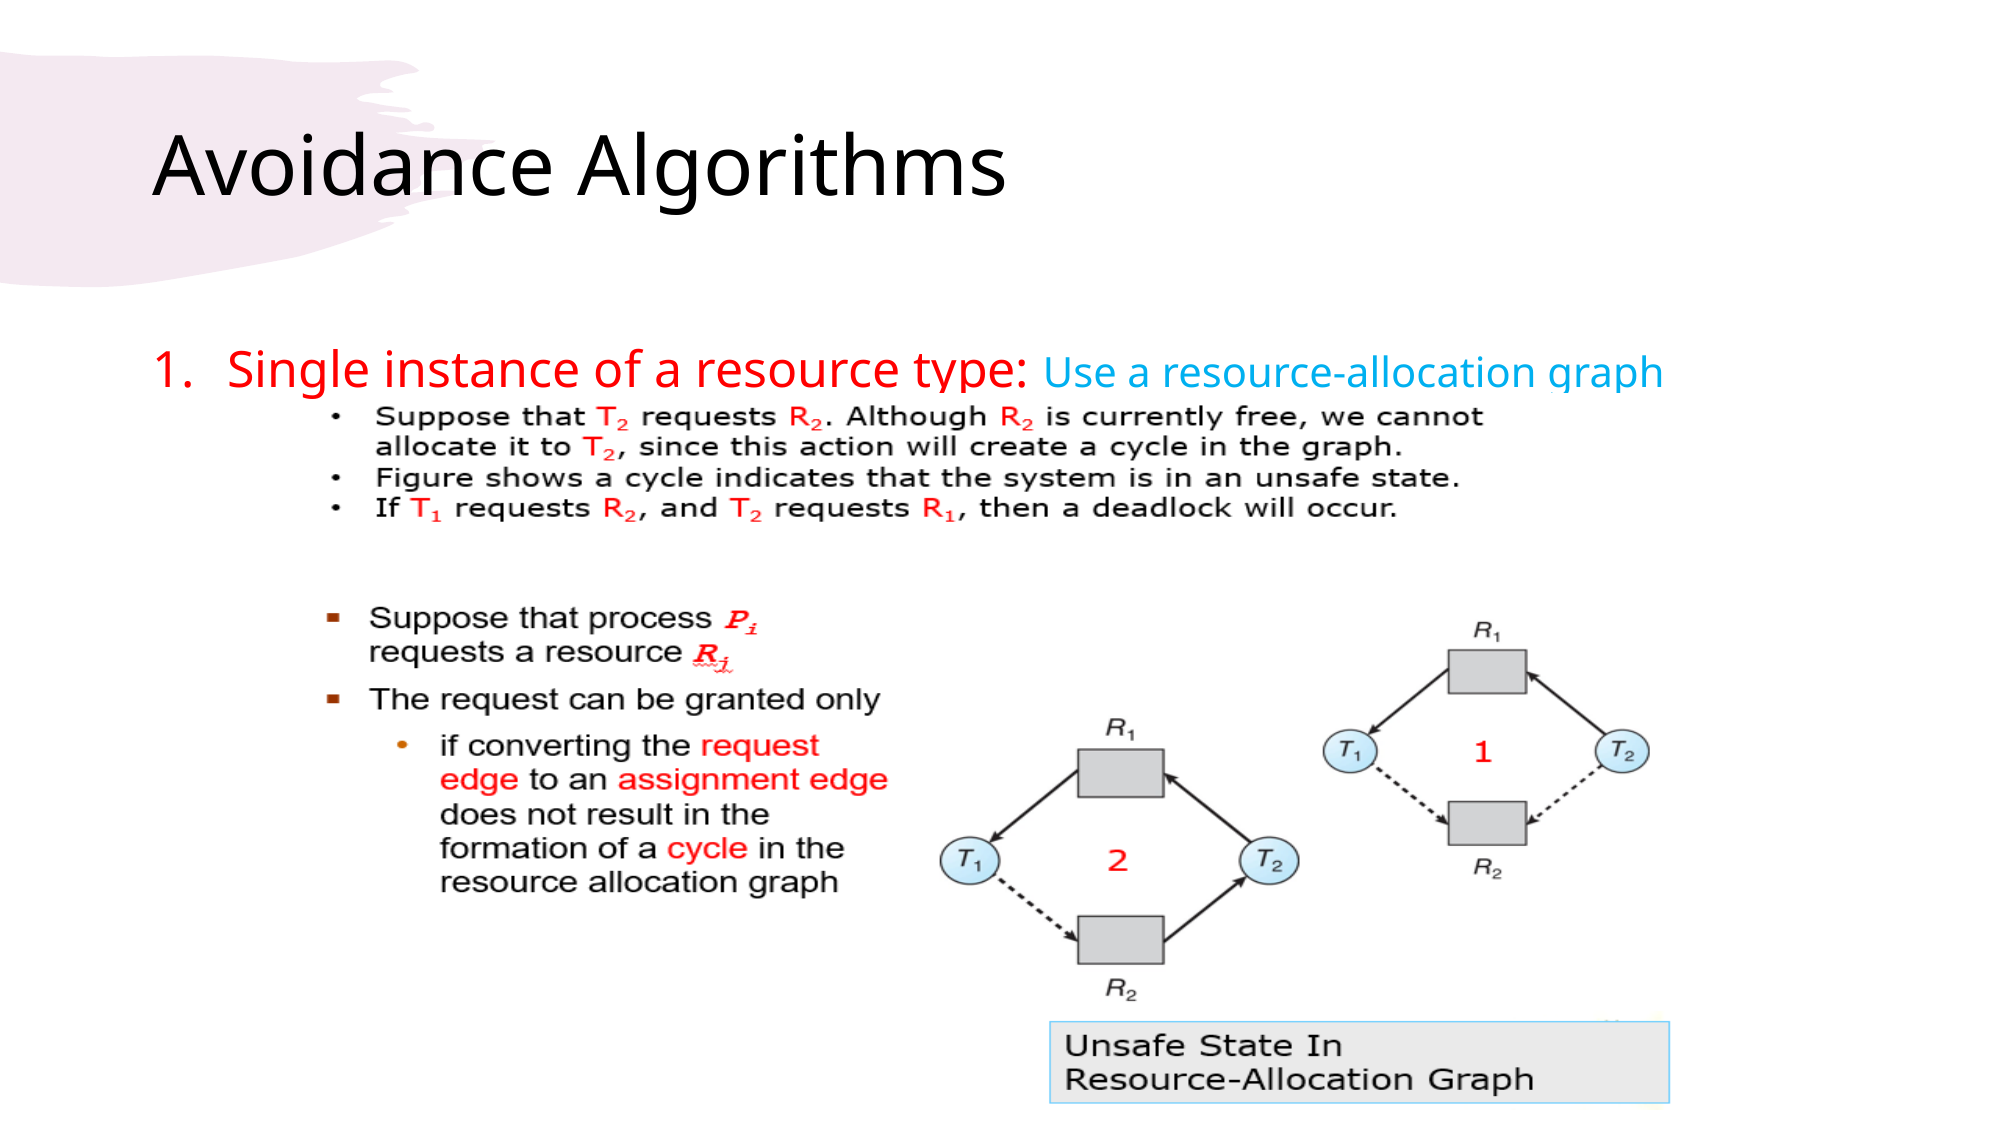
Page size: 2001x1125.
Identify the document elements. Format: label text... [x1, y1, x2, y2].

list Single instance of a resource type: Use a resource-allocation graph [137, 329, 1863, 1013]
title Avoidance Algorithms [137, 59, 1863, 278]
picture [324, 393, 1675, 1110]
